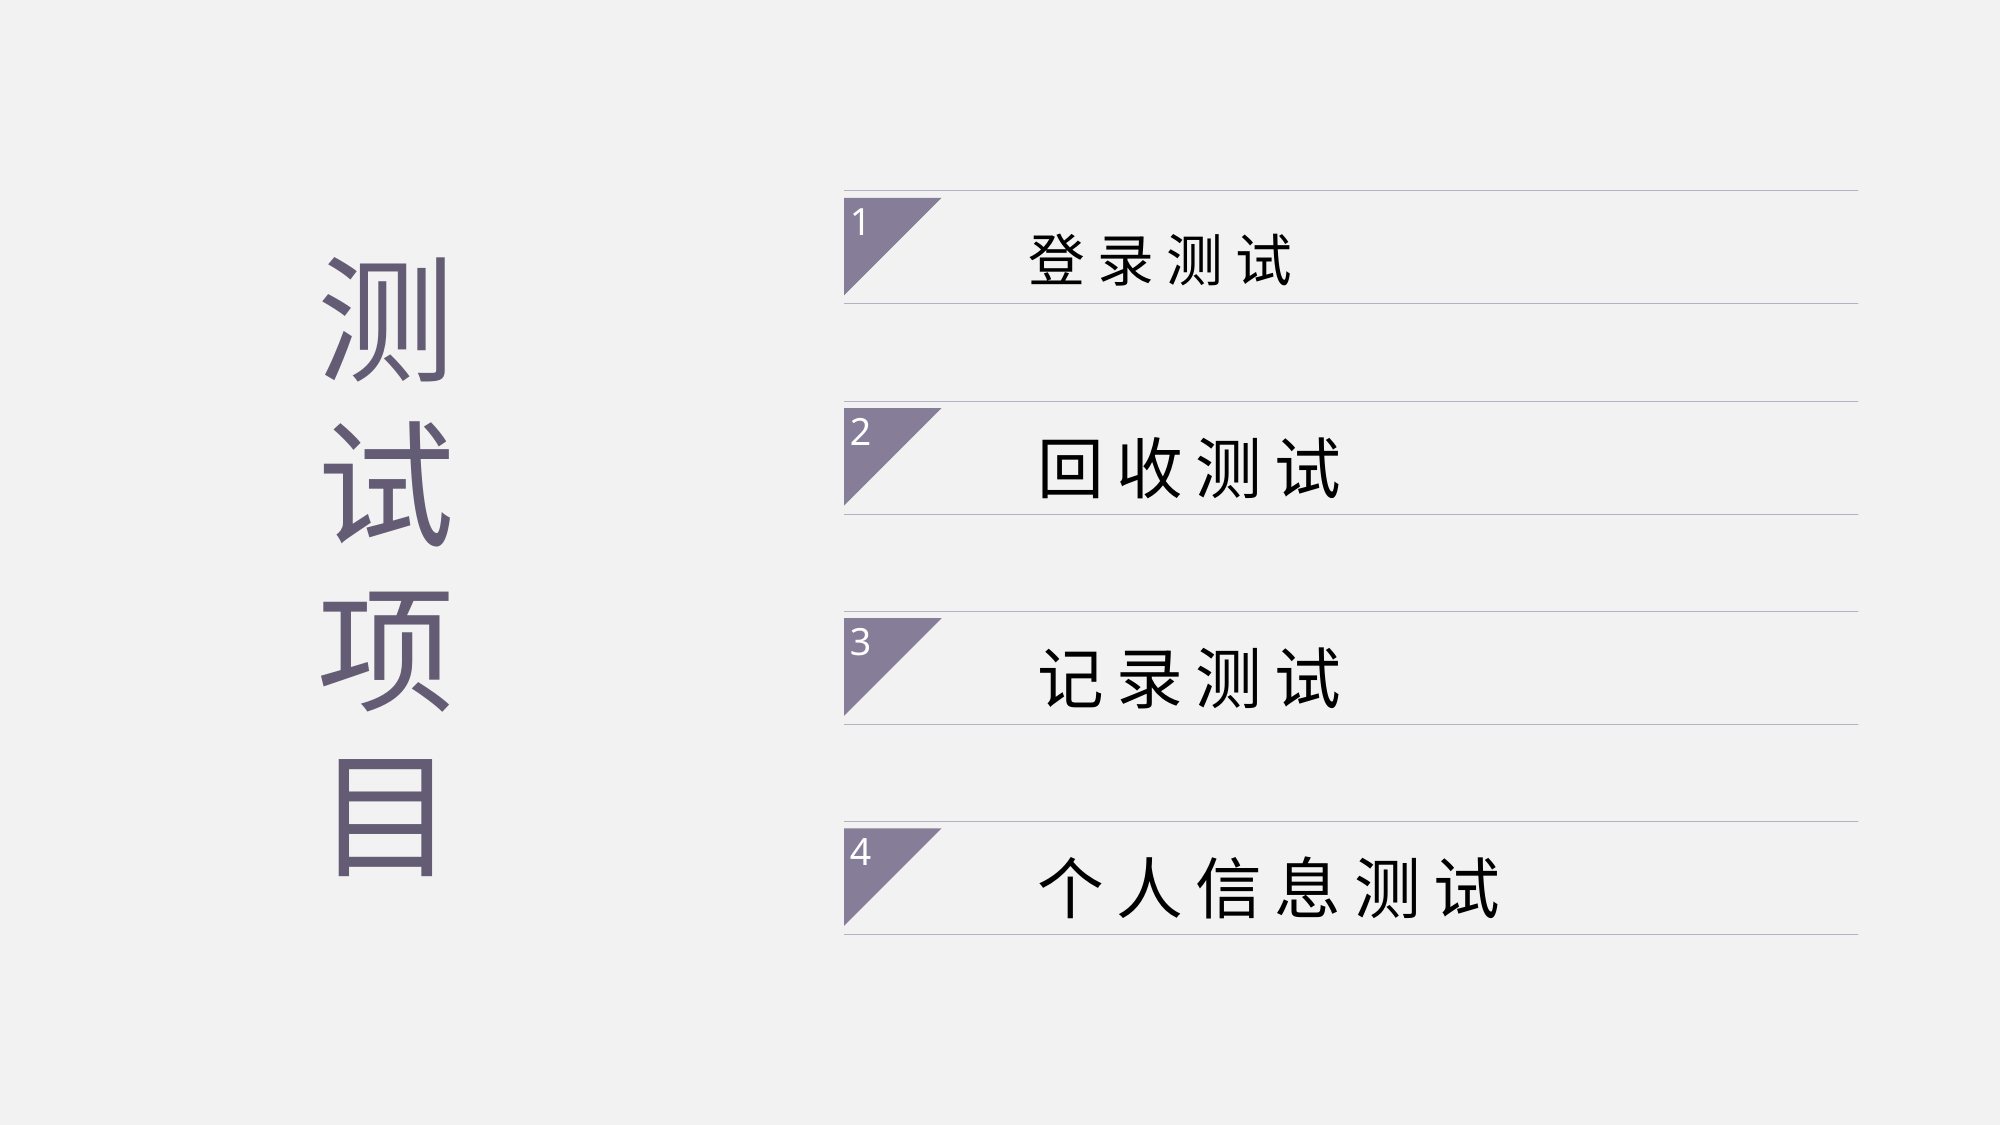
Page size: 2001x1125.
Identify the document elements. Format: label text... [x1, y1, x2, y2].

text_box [844, 190, 1859, 935]
text_box 测试项目 [268, 337, 504, 790]
